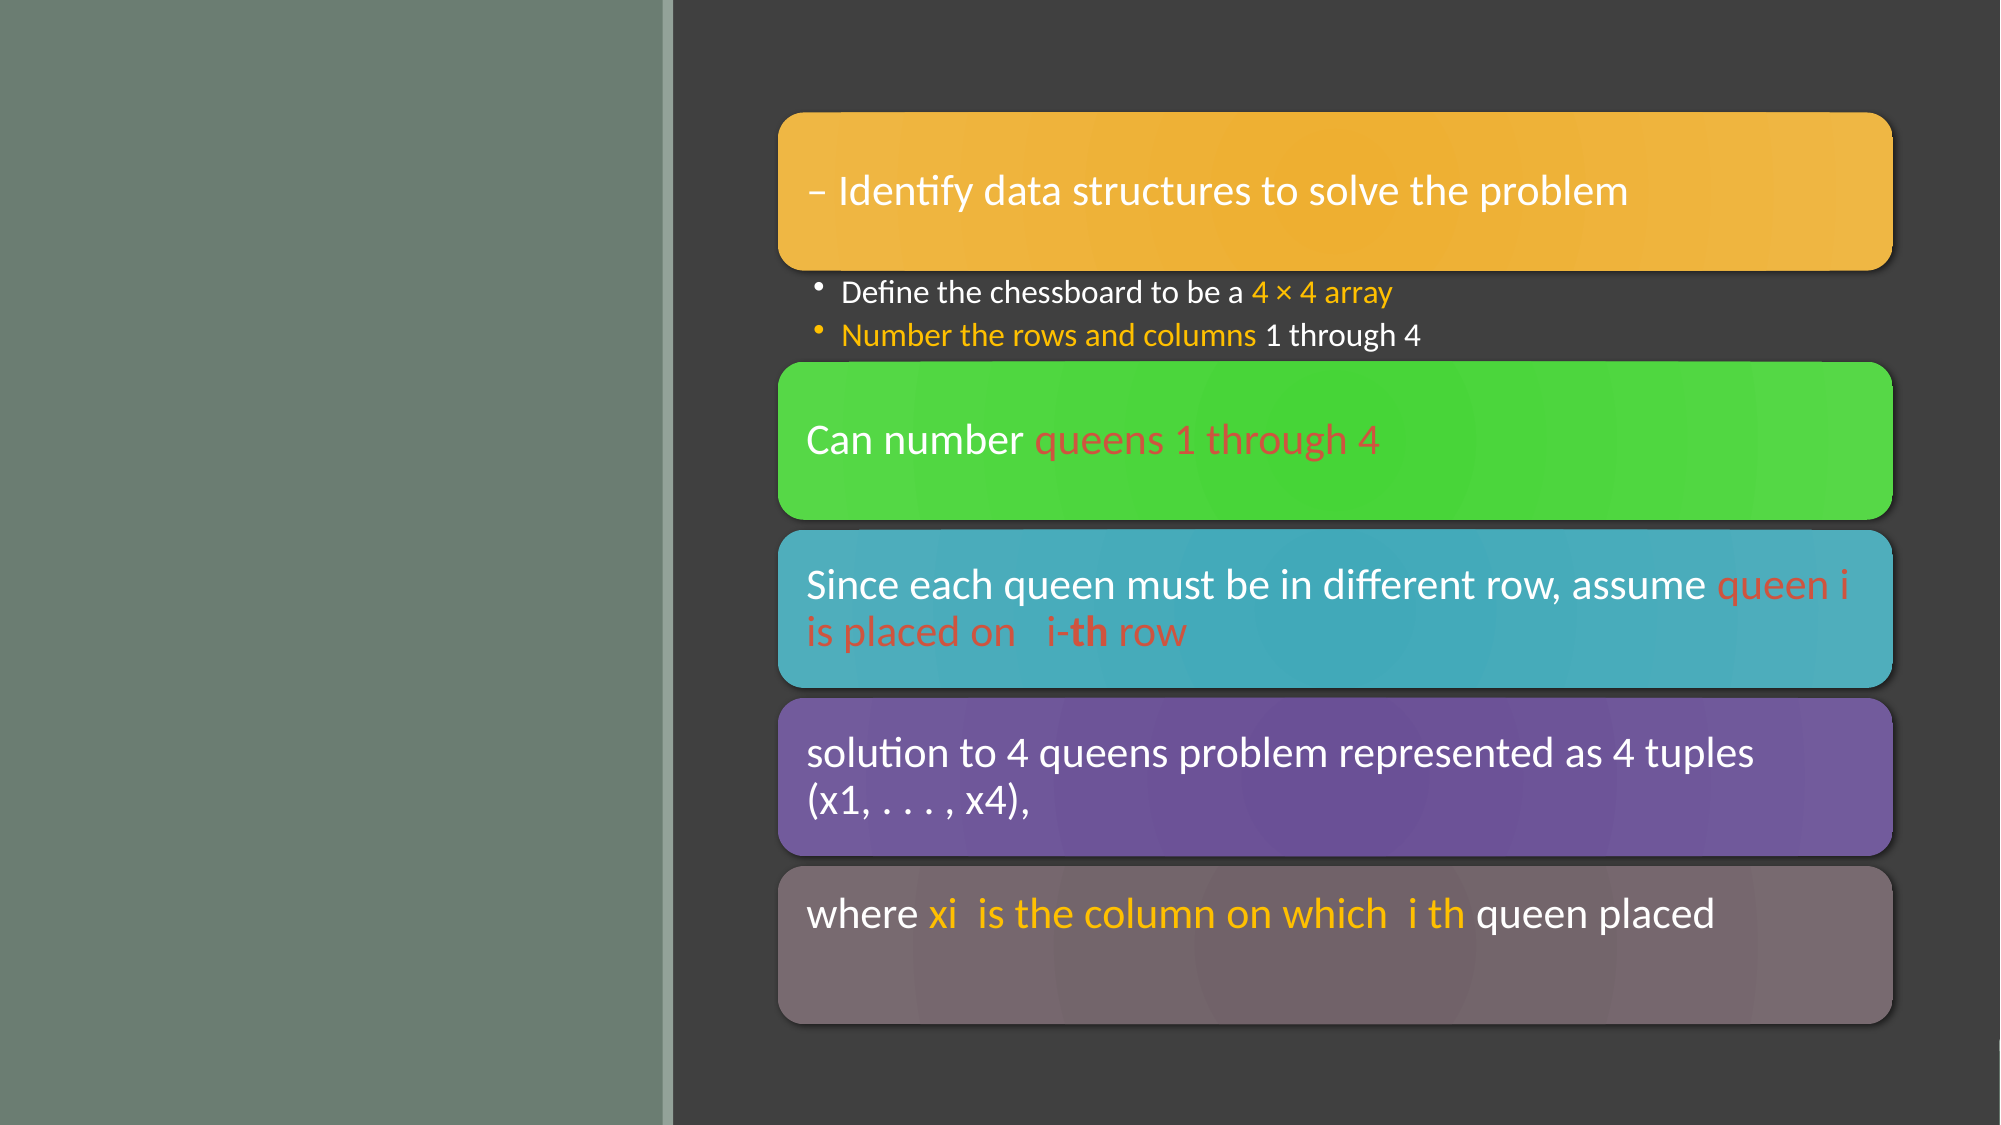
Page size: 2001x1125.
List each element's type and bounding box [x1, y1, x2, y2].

text_box [0, 0, 661, 1125]
text_box [661, 0, 674, 282]
text_box [674, 0, 2000, 1125]
text_box [777, 104, 1894, 1033]
text_box [661, 296, 674, 1125]
